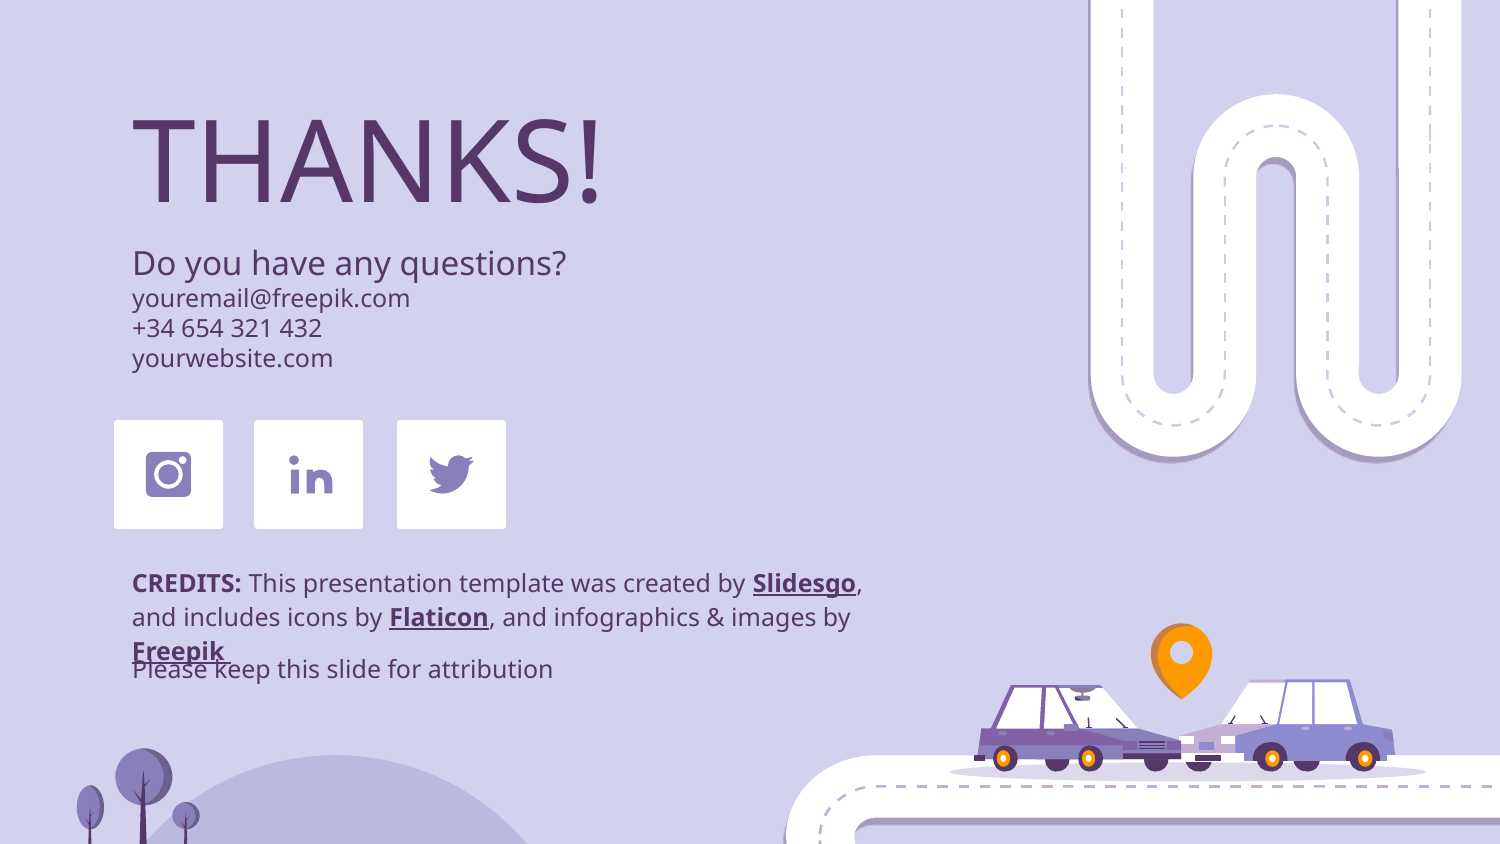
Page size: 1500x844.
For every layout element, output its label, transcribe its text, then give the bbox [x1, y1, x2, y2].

subtitle Do you have any questions? youremail@freepik.com +34 654 321 432 yourwebsite.com [116, 227, 847, 402]
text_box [1090, 0, 1462, 457]
text_box Please keep this slide for attribution [116, 638, 799, 682]
text_box [399, 422, 503, 526]
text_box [949, 623, 1426, 782]
text_box [116, 422, 220, 526]
text_box [429, 455, 474, 494]
title THANKS! [116, 73, 847, 227]
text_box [287, 455, 333, 494]
text_box [257, 422, 361, 526]
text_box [145, 451, 192, 498]
